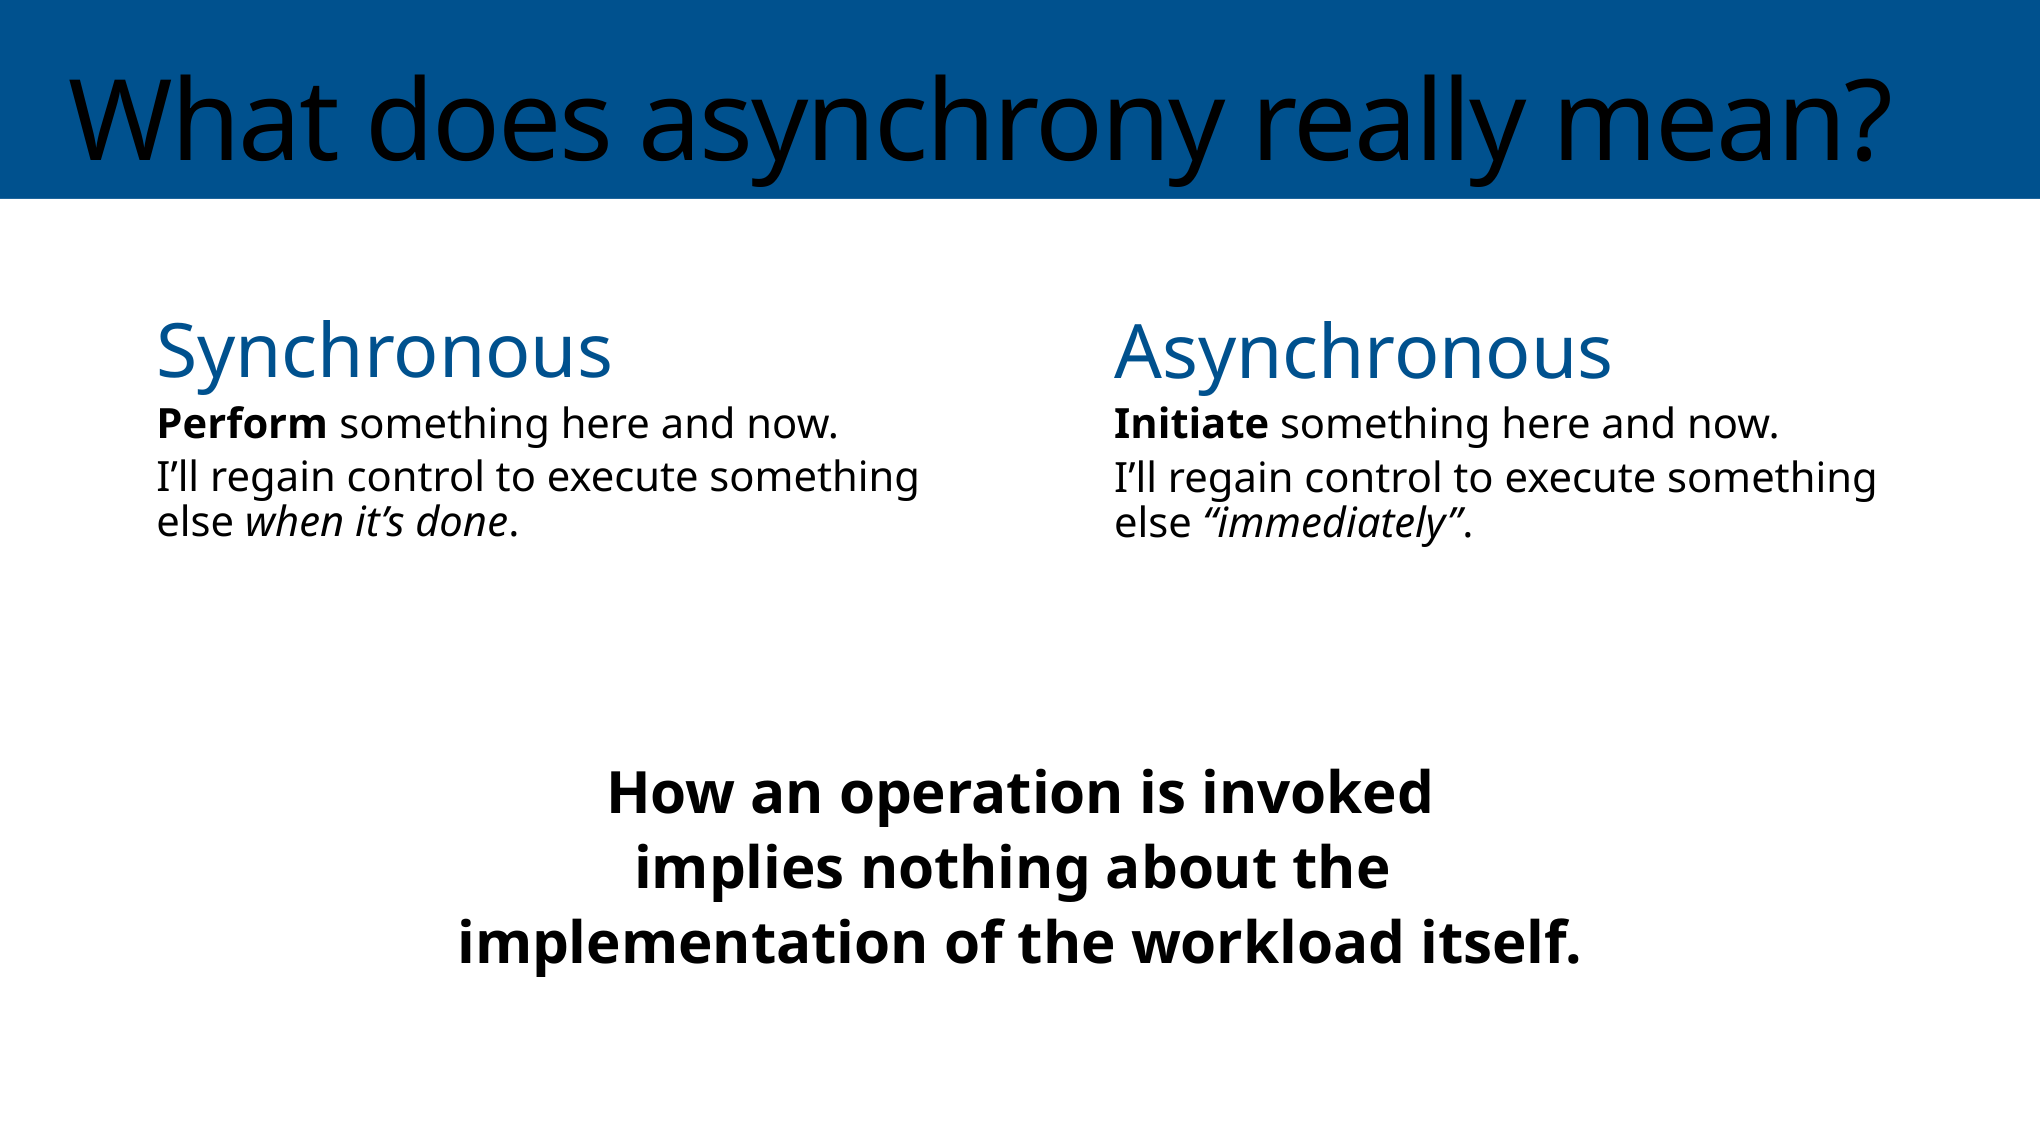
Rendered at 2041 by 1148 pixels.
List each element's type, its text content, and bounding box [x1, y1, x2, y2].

text_box How an operation is invoked implies nothing about the implementation of the workload itself. [57, 748, 1983, 991]
title What does asynchrony really mean? [45, 48, 1996, 199]
list Synchronous Perform something here and now. I’ll regain control to execute something else when it’s done. [132, 297, 996, 567]
text_box Asynchronous Initiate something here and now. I’ll regain control to execute something else “immediately”. [1090, 298, 1958, 562]
